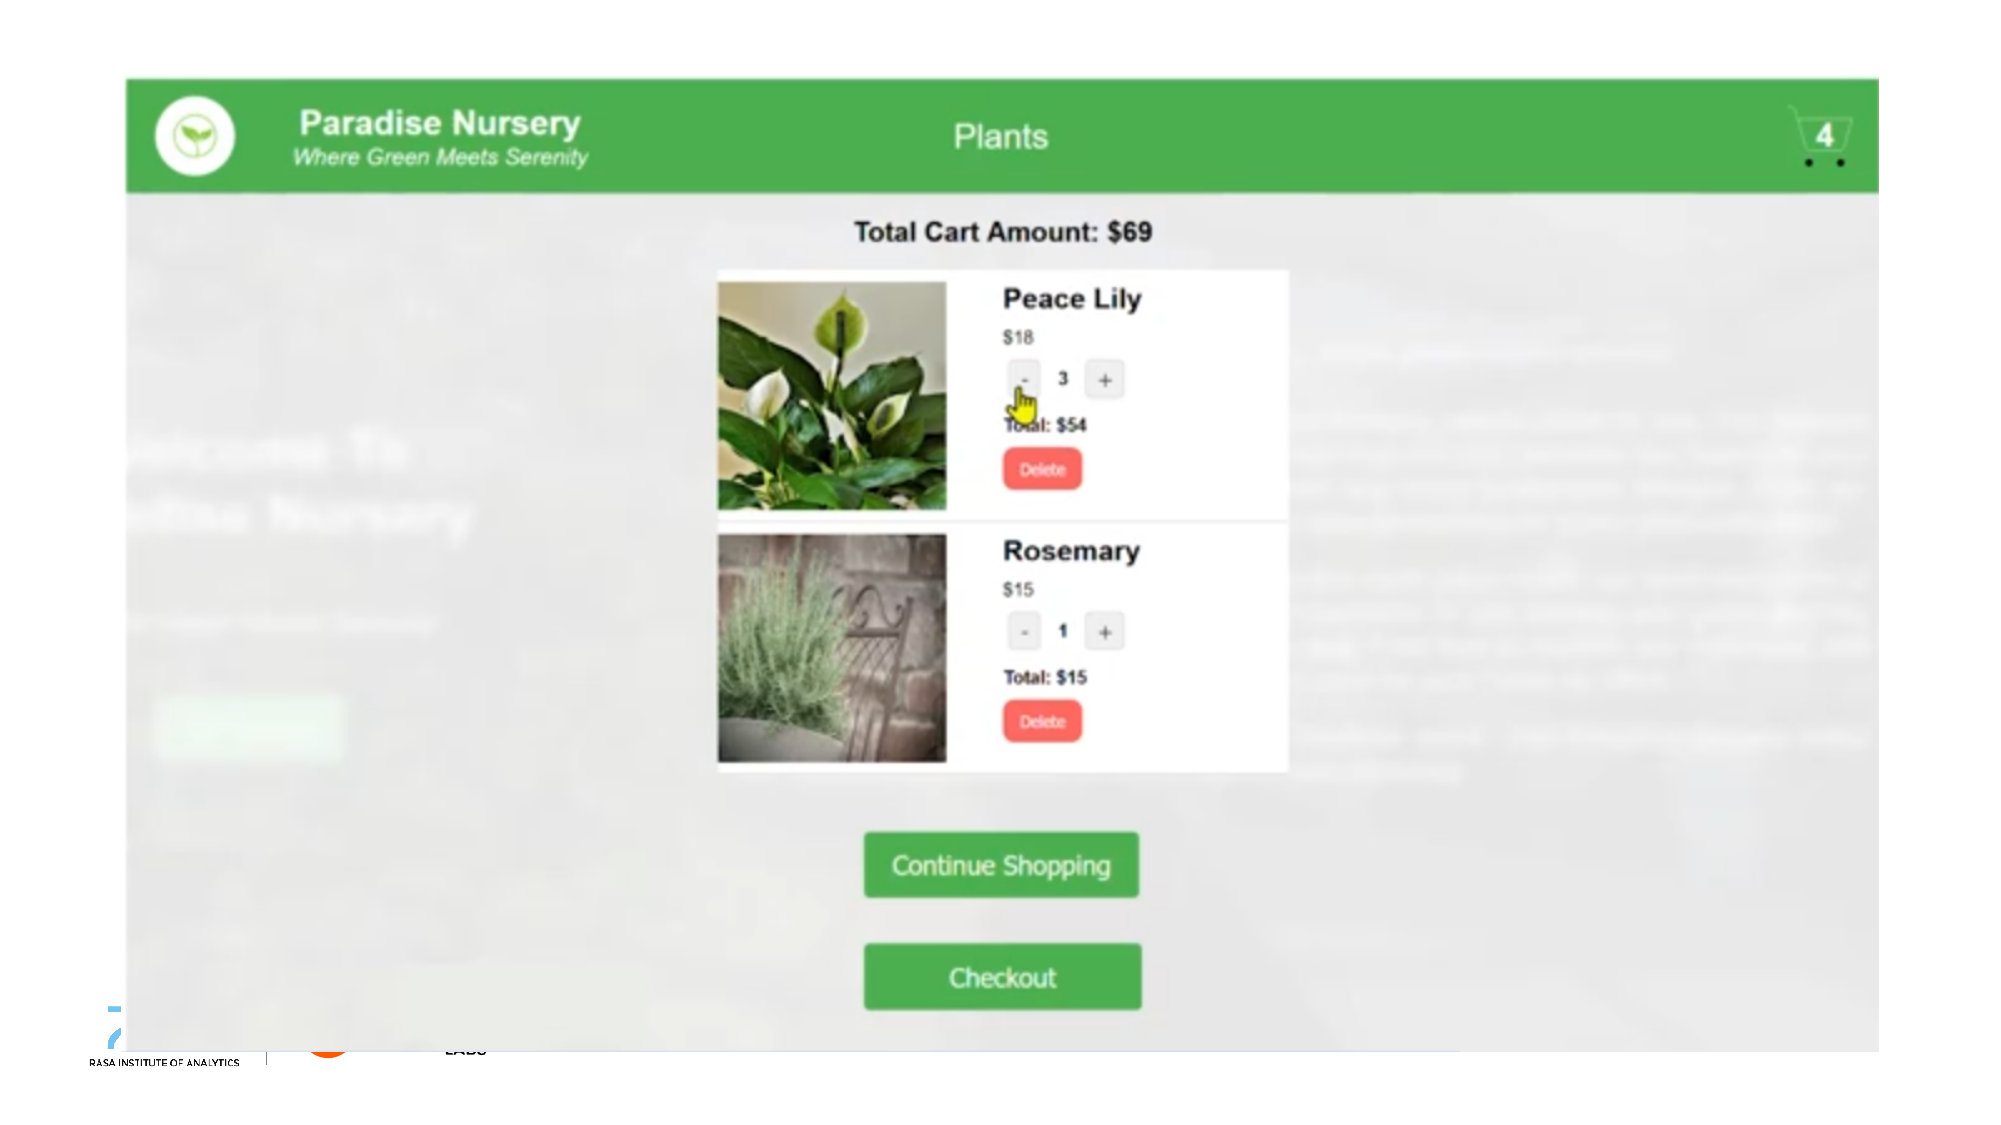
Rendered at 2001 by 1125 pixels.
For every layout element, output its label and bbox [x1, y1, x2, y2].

picture [78, 73, 1879, 1078]
